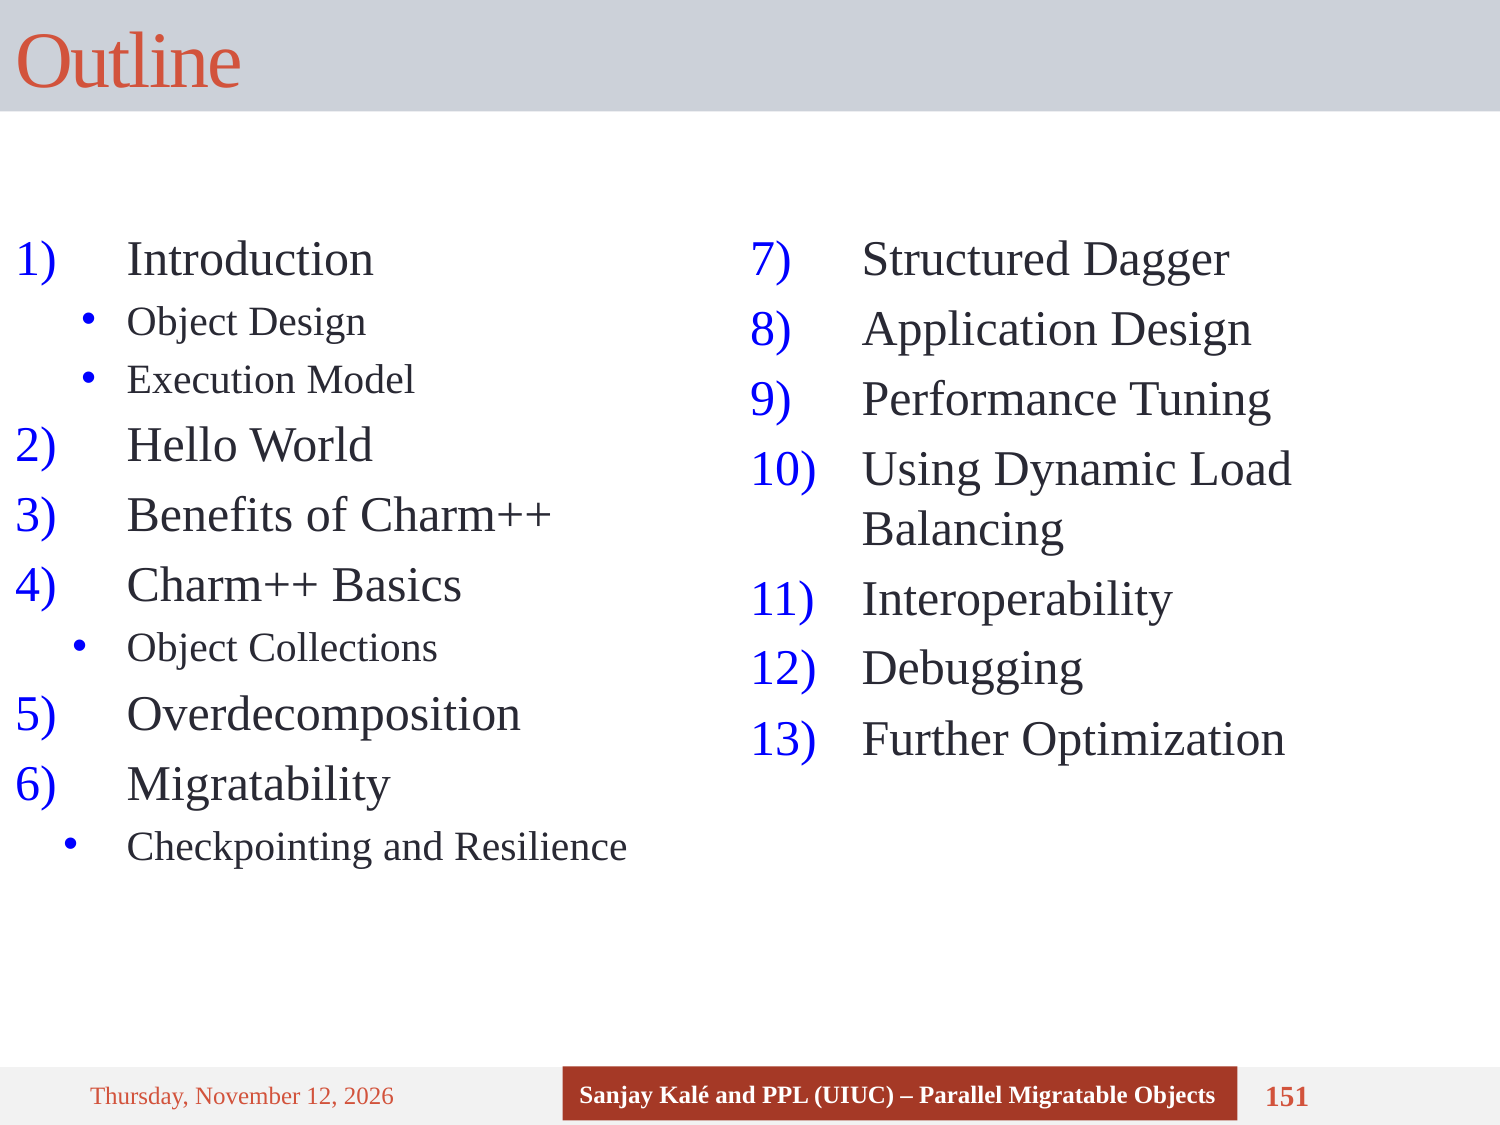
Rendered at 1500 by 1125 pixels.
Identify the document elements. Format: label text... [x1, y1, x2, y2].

list Introduction Object Design Execution Model Hello World Benefits of Charm++ Charm++ Basics Object Collections Overdecomposition Migratability Checkpointing and Resilience Structured Dagger Application Design Performance Tuning Using Dynamic Load Balancing Interoperability Debugging Further Optimization [0, 217, 1500, 912]
footer Sanjay Kalé and PPL (UIUC) – Parallel Migratable Objects [562, 1066, 1238, 1121]
slide_number 151 [1250, 1067, 1425, 1122]
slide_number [75, 1067, 550, 1122]
title Outline [0, 0, 1500, 112]
